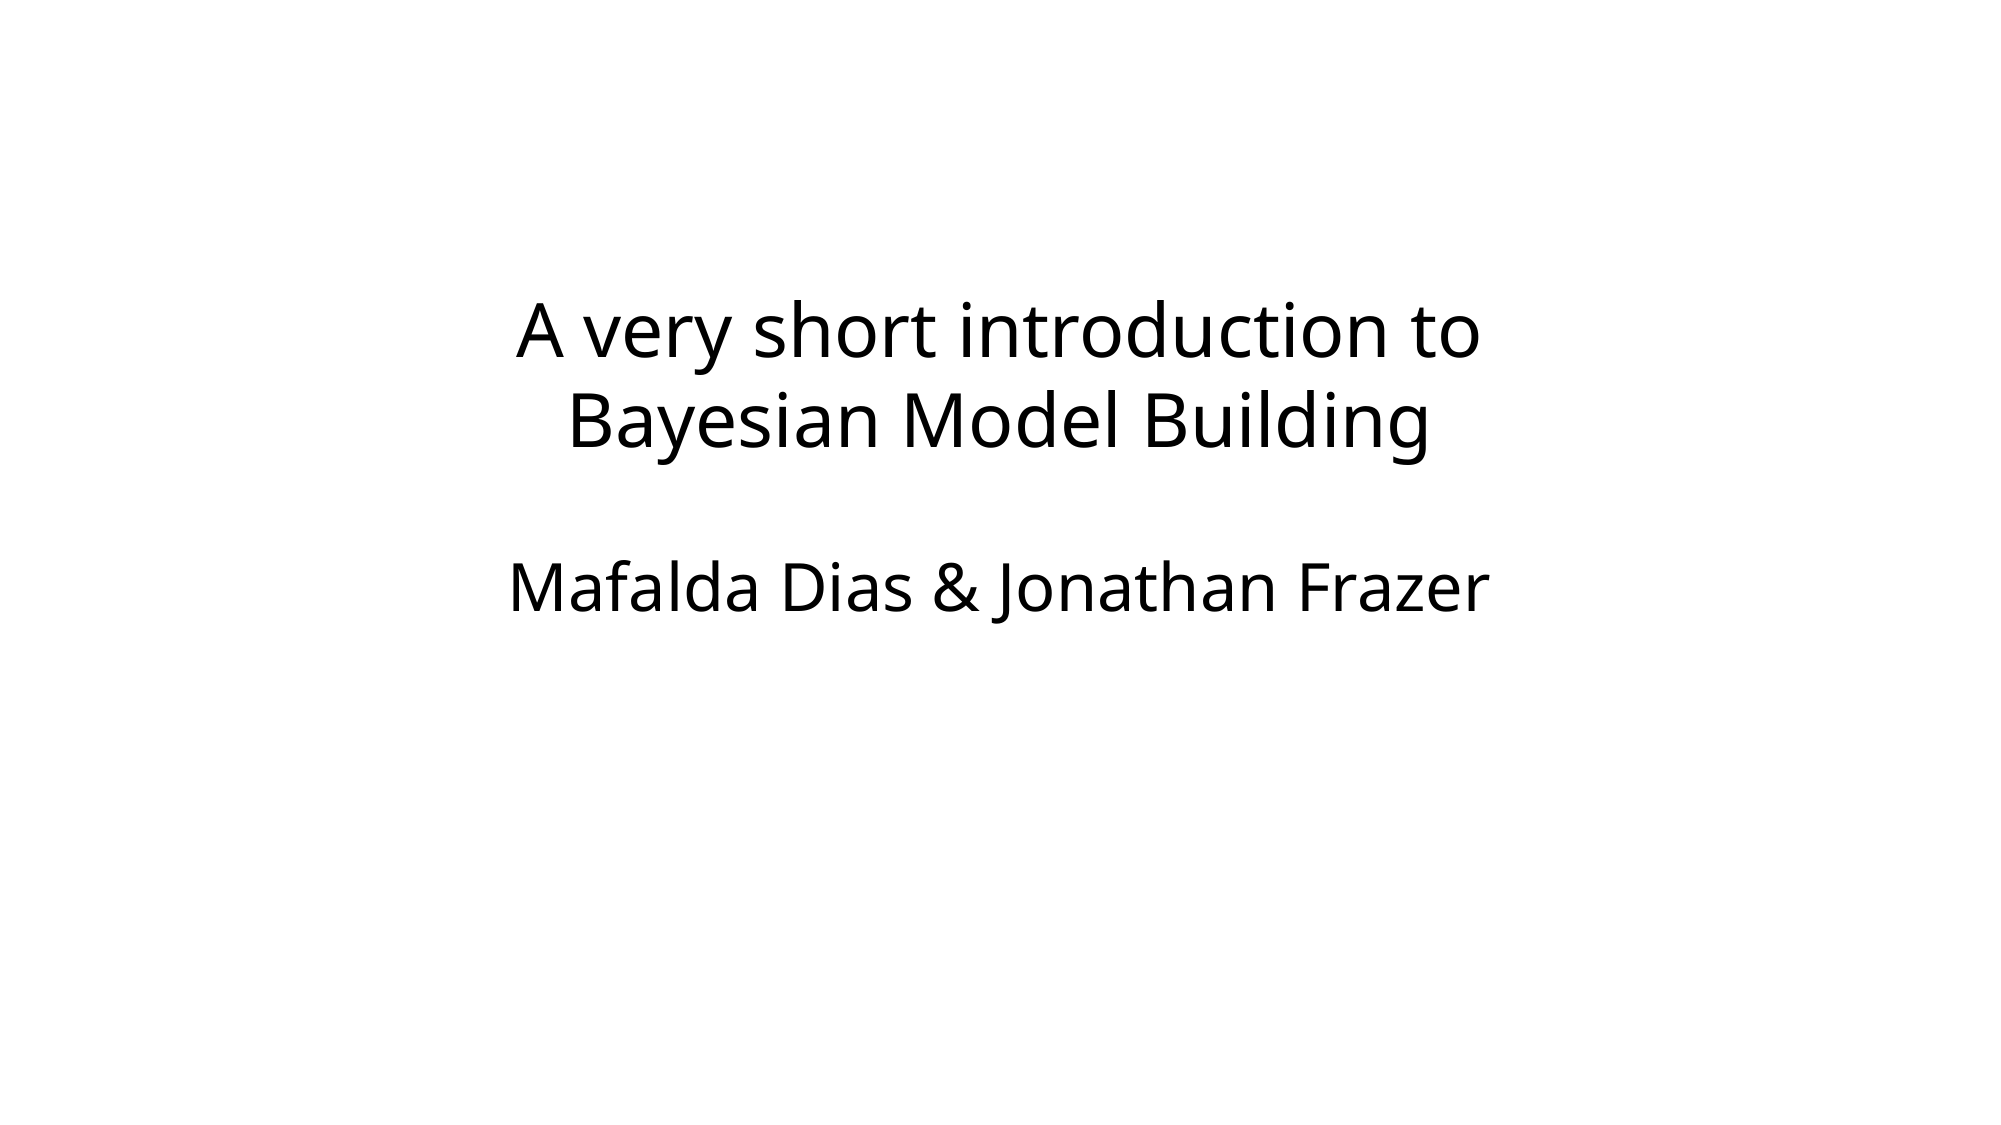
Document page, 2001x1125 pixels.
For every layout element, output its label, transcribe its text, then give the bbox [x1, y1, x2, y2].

text_box A very short introduction to Bayesian Model Building [418, 275, 1581, 470]
text_box Mafalda Dias & Jonathan Frazer [418, 536, 1581, 632]
